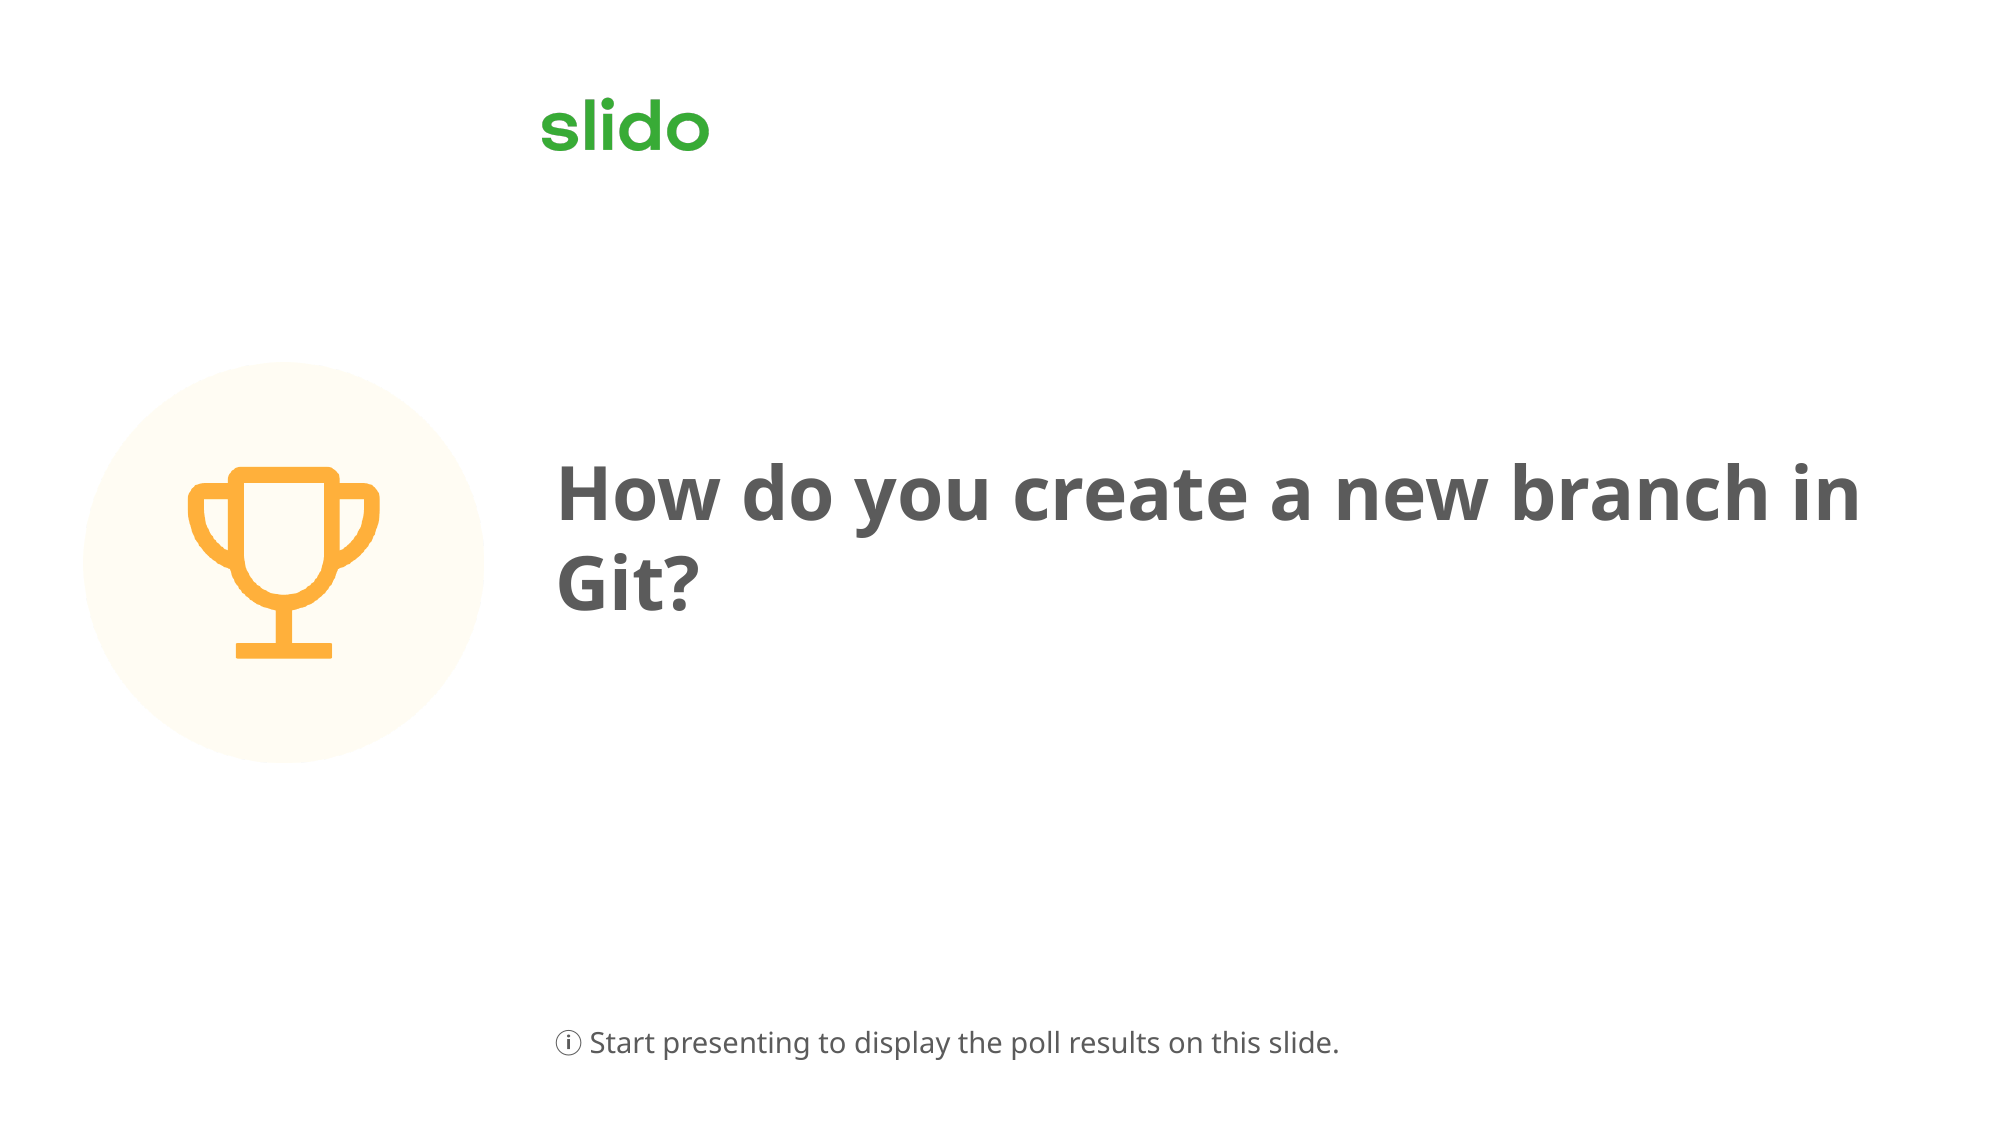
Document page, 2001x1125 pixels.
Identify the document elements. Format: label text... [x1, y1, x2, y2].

picture [83, 362, 484, 763]
text_box How do you create a new branch in Git? [524, 421, 1917, 704]
text_box ⓘ Start presenting to display the poll results on this slide. [524, 999, 1959, 1084]
picture [524, 83, 726, 168]
